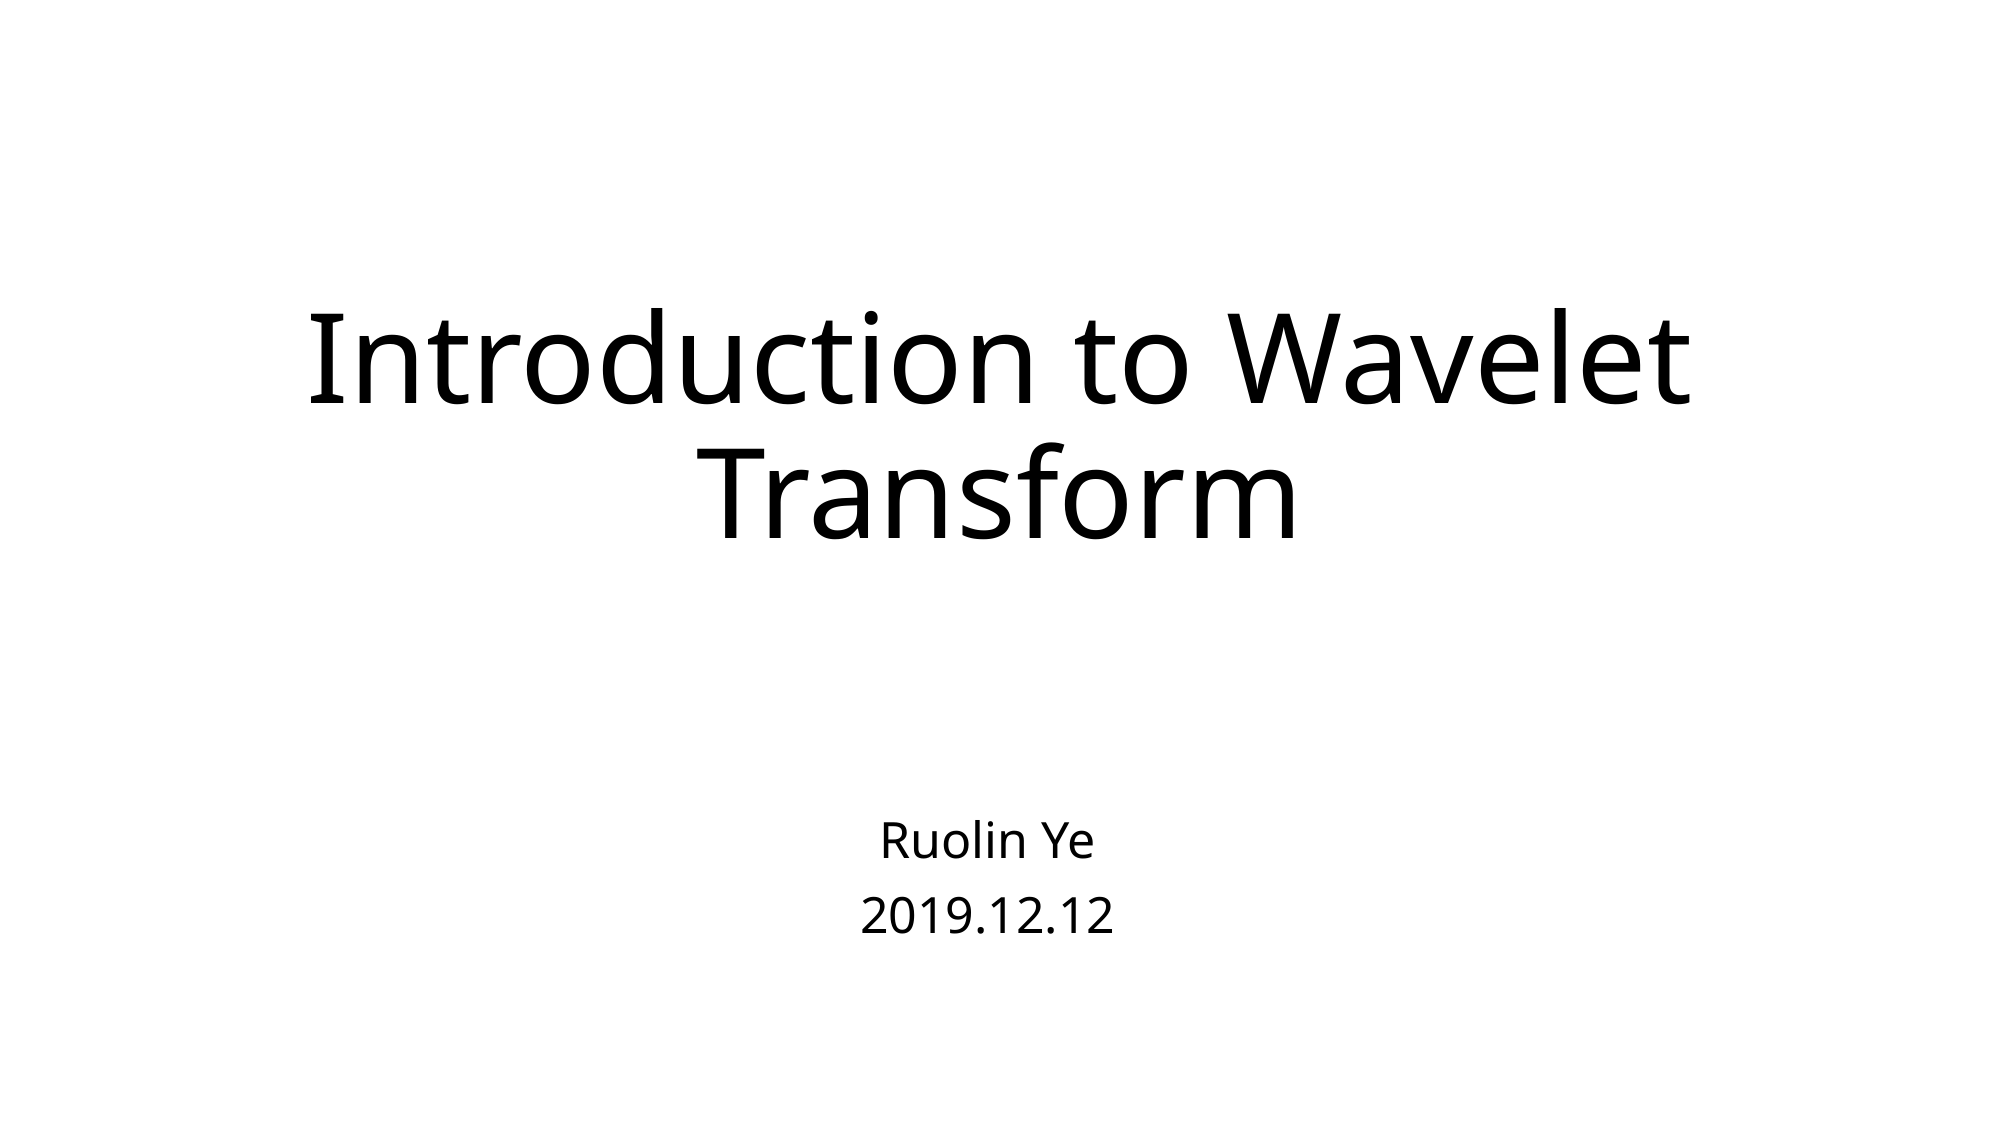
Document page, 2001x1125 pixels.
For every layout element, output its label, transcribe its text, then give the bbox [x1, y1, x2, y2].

title Introduction to Wavelet Transform [46, 153, 1953, 574]
subtitle Ruolin Ye 2019.12.12 [237, 726, 1738, 999]
